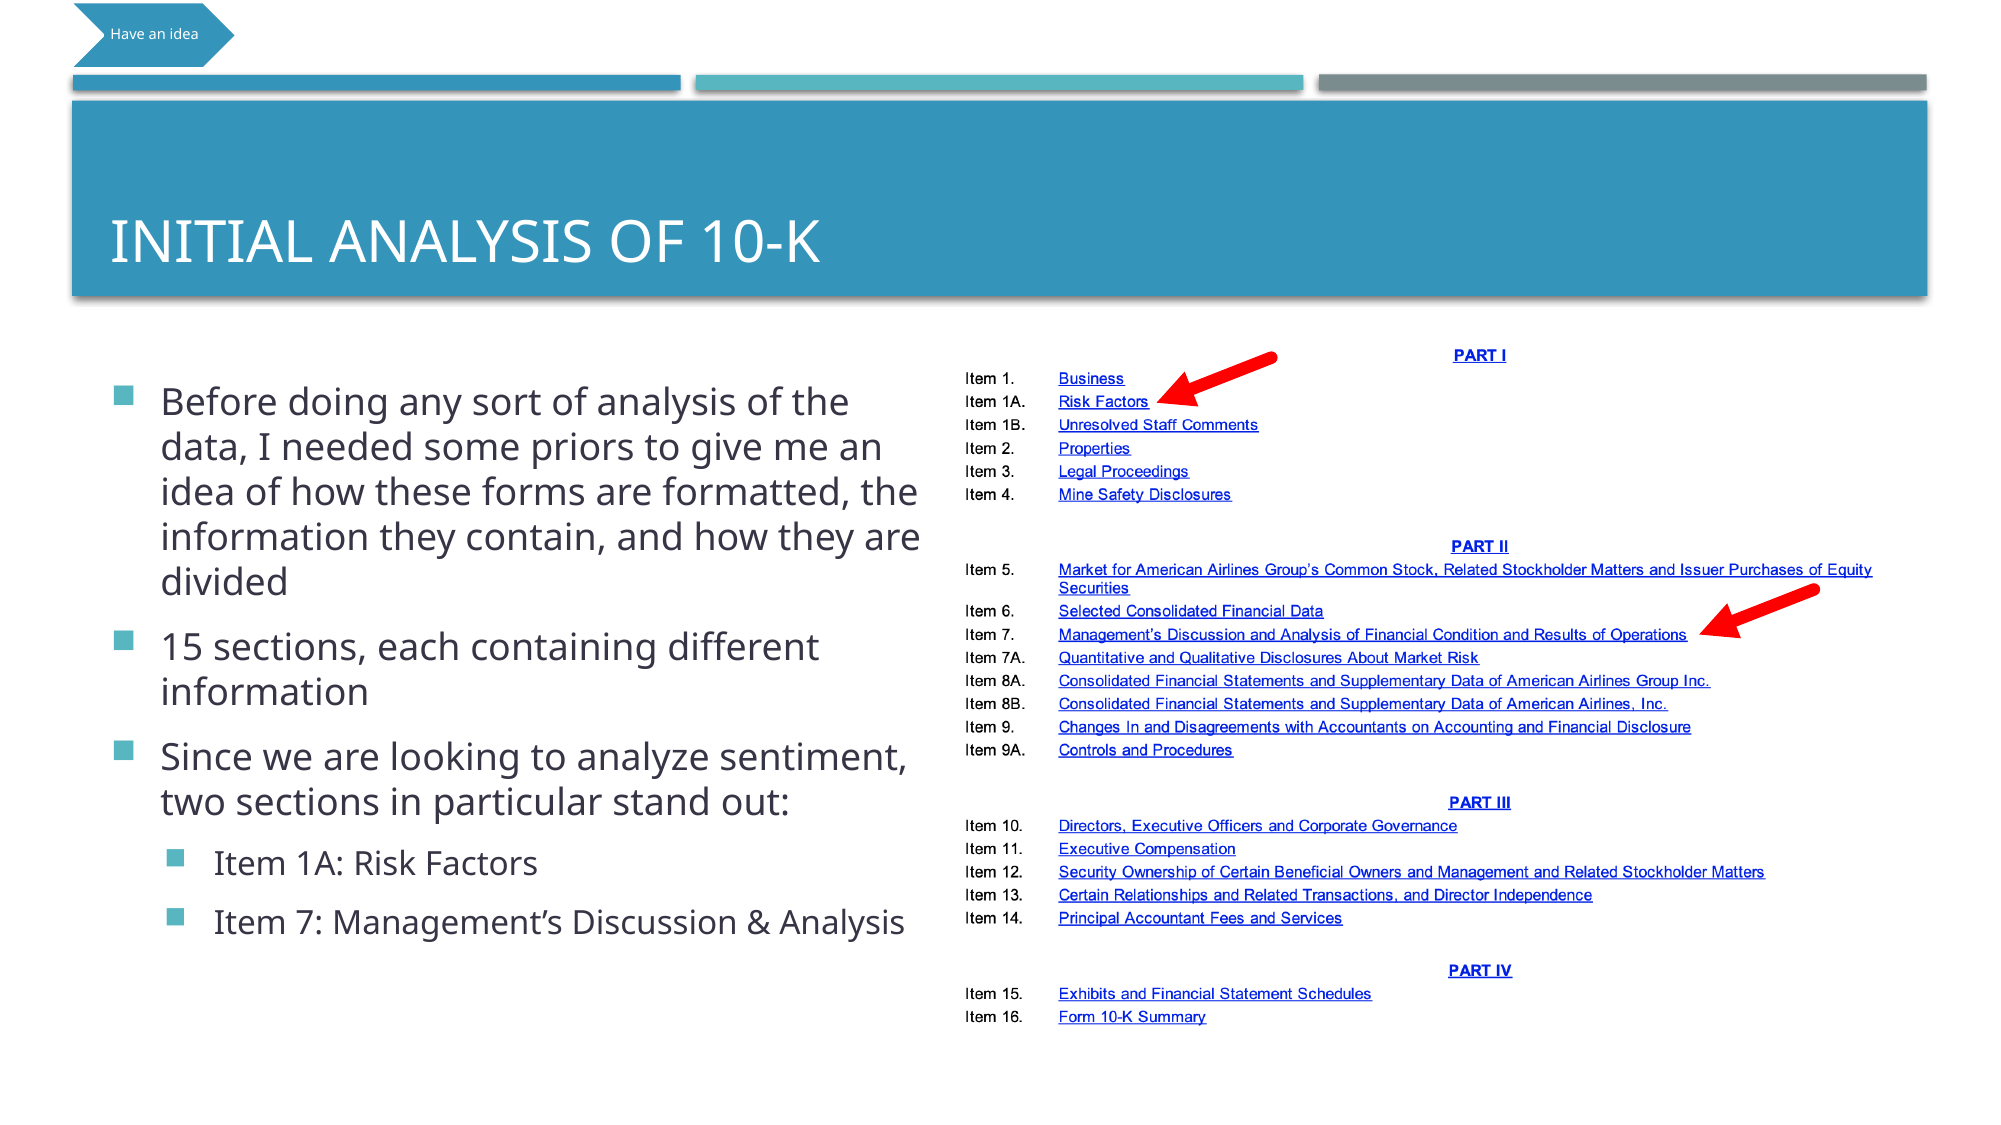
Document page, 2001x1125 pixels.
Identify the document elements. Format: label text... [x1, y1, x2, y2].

picture [948, 327, 1900, 1032]
text_box Have an idea [67, 0, 239, 71]
title Initial analysis of 10-k [95, 115, 1905, 282]
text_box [1698, 588, 1815, 635]
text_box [1156, 357, 1272, 404]
list Before doing any sort of analysis of the data, I needed some priors to give me an idea of how these forms are formatted, the information they contain, and how they are divided 15 sections, each containing different information Since we are looking to analyze sentiment, two sections in particular stand out: Item 1A: Risk Factors Item 7: Management’s Discussion & Analysis [95, 357, 943, 962]
